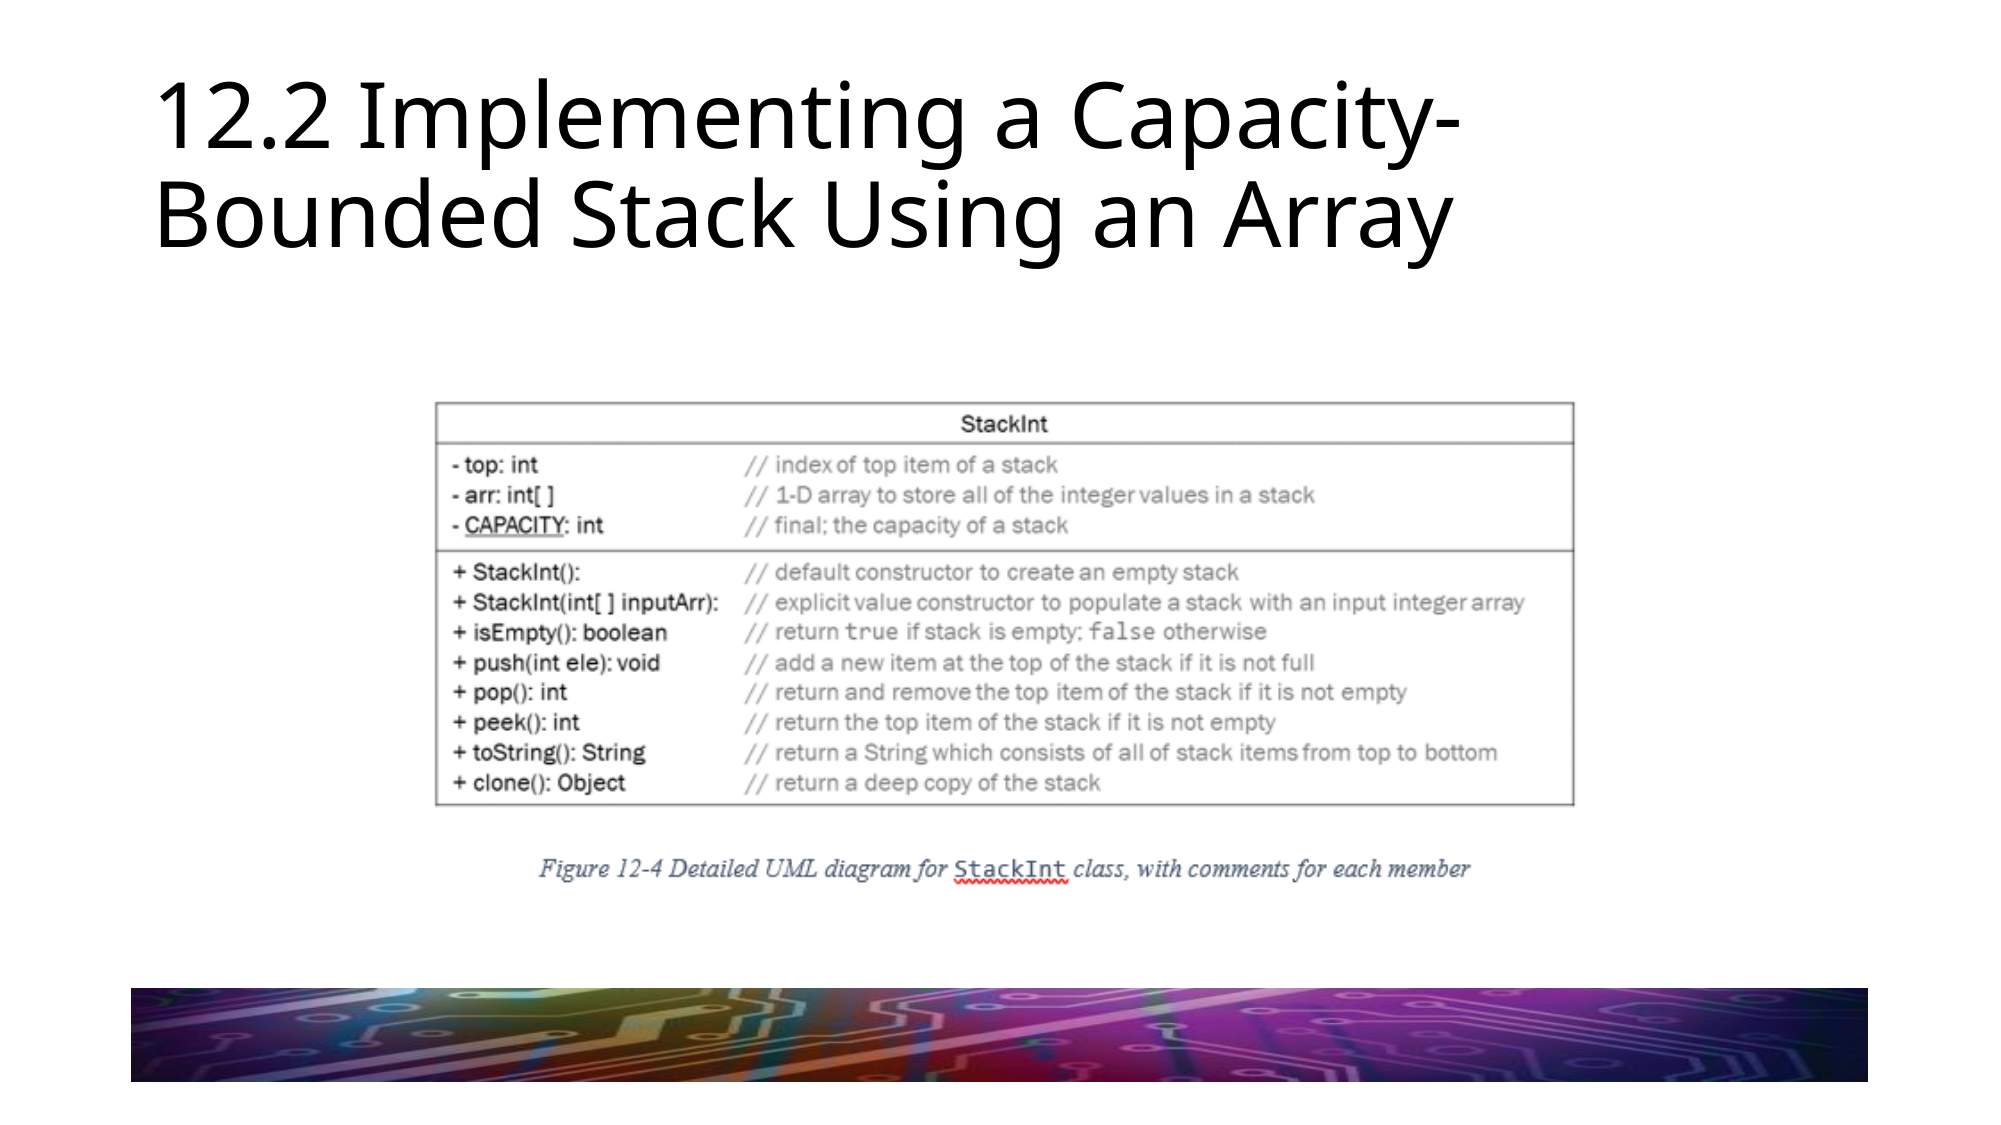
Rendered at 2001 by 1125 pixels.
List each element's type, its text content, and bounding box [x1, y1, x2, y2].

title 12.2 Implementing a Capacity-Bounded Stack Using an Array [137, 59, 1863, 278]
picture [131, 988, 1869, 1083]
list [398, 372, 1599, 889]
